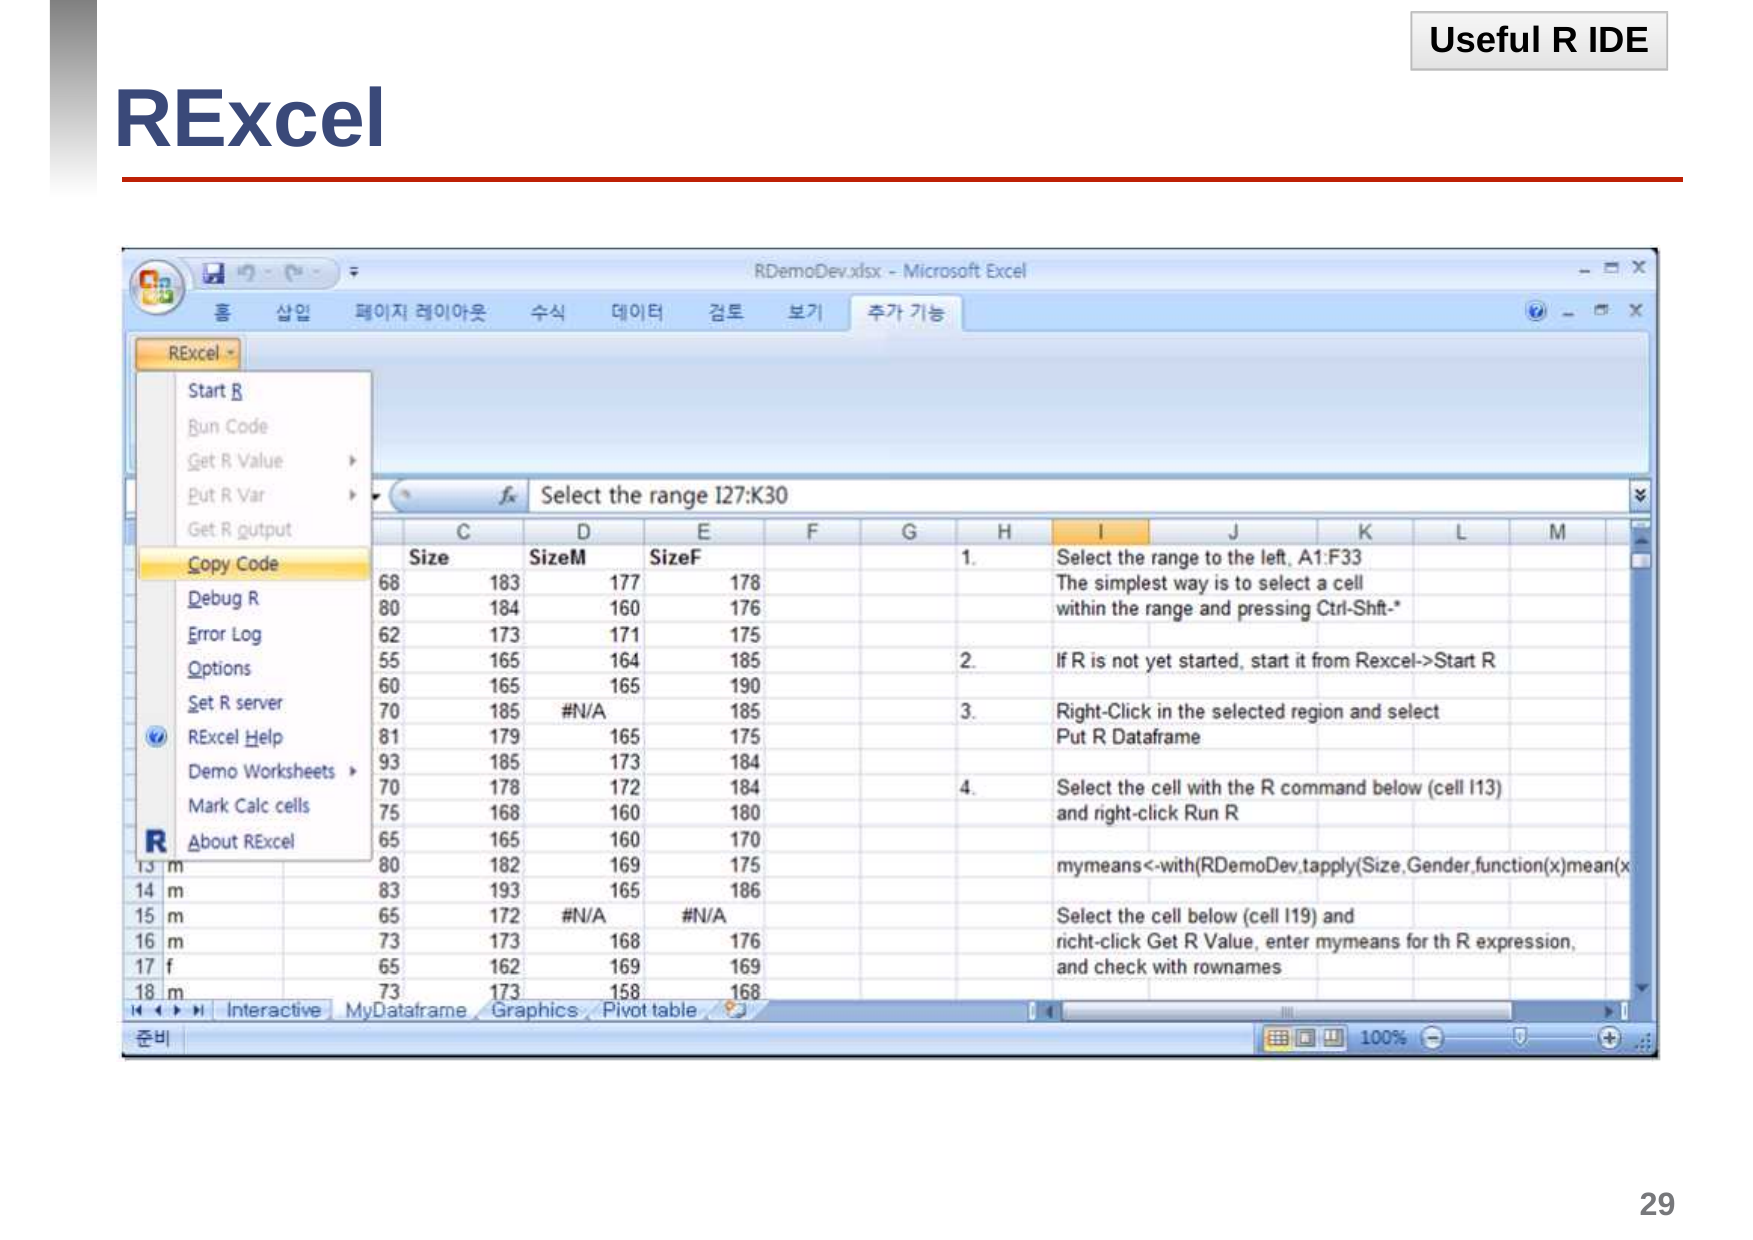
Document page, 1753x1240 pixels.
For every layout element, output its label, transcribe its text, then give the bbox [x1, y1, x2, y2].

slide_number 29 [1635, 1187, 1680, 1240]
text_box [1410, 11, 1669, 71]
title RExcel [103, 63, 1649, 271]
text_box [116, 245, 1661, 1062]
text_box Useful R IDE [1427, 15, 1652, 60]
picture [49, 0, 97, 243]
text_box [1413, 14, 1666, 68]
